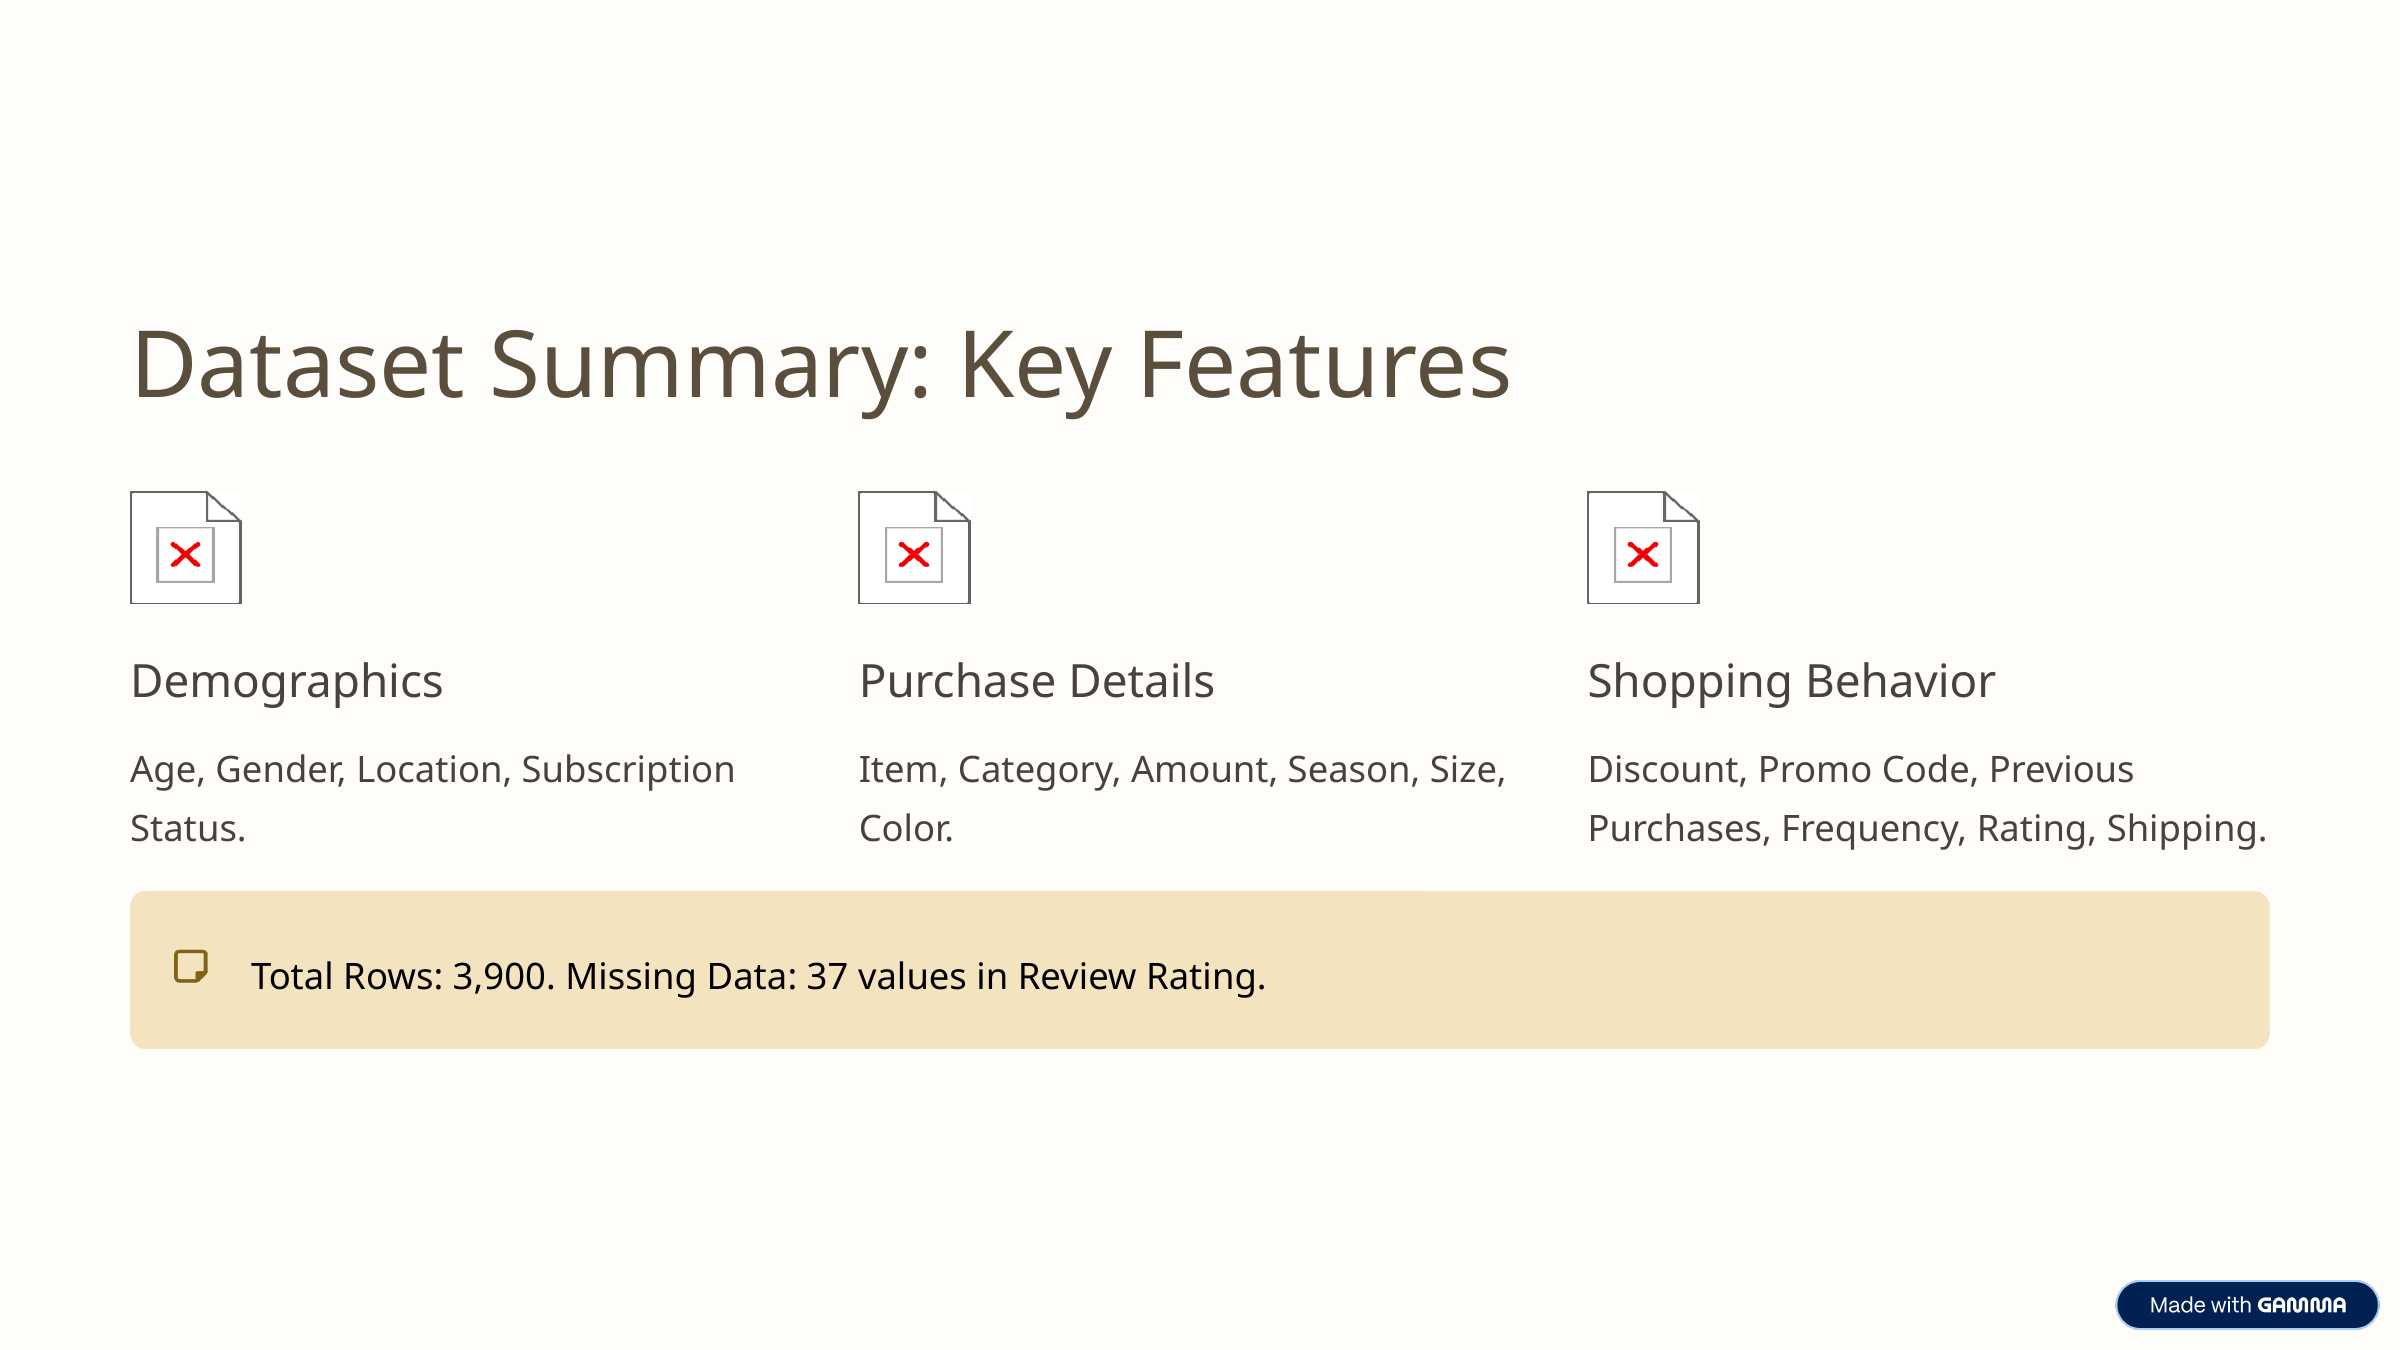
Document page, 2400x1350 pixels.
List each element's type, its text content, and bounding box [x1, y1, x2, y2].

text_box Demographics [130, 649, 596, 708]
picture [858, 491, 971, 604]
text_box Purchase Details [858, 649, 1324, 708]
text_box Total Rows: 3,900. Missing Data: 37 values in Review Rating. [251, 937, 2233, 997]
text_box Age, Gender, Location, Subscription Status. [130, 730, 813, 850]
picture [167, 947, 214, 985]
picture [130, 491, 242, 604]
text_box Item, Category, Amount, Season, Size, Color. [858, 730, 1541, 850]
picture [2106, 1271, 2389, 1339]
picture [1587, 491, 1700, 604]
text_box [130, 890, 2270, 1050]
text_box Shopping Behavior [1587, 649, 2053, 708]
text_box Discount, Promo Code, Previous Purchases, Frequency, Rating, Shipping. [1587, 730, 2270, 850]
text_box Dataset Summary: Key Features [130, 300, 1642, 418]
